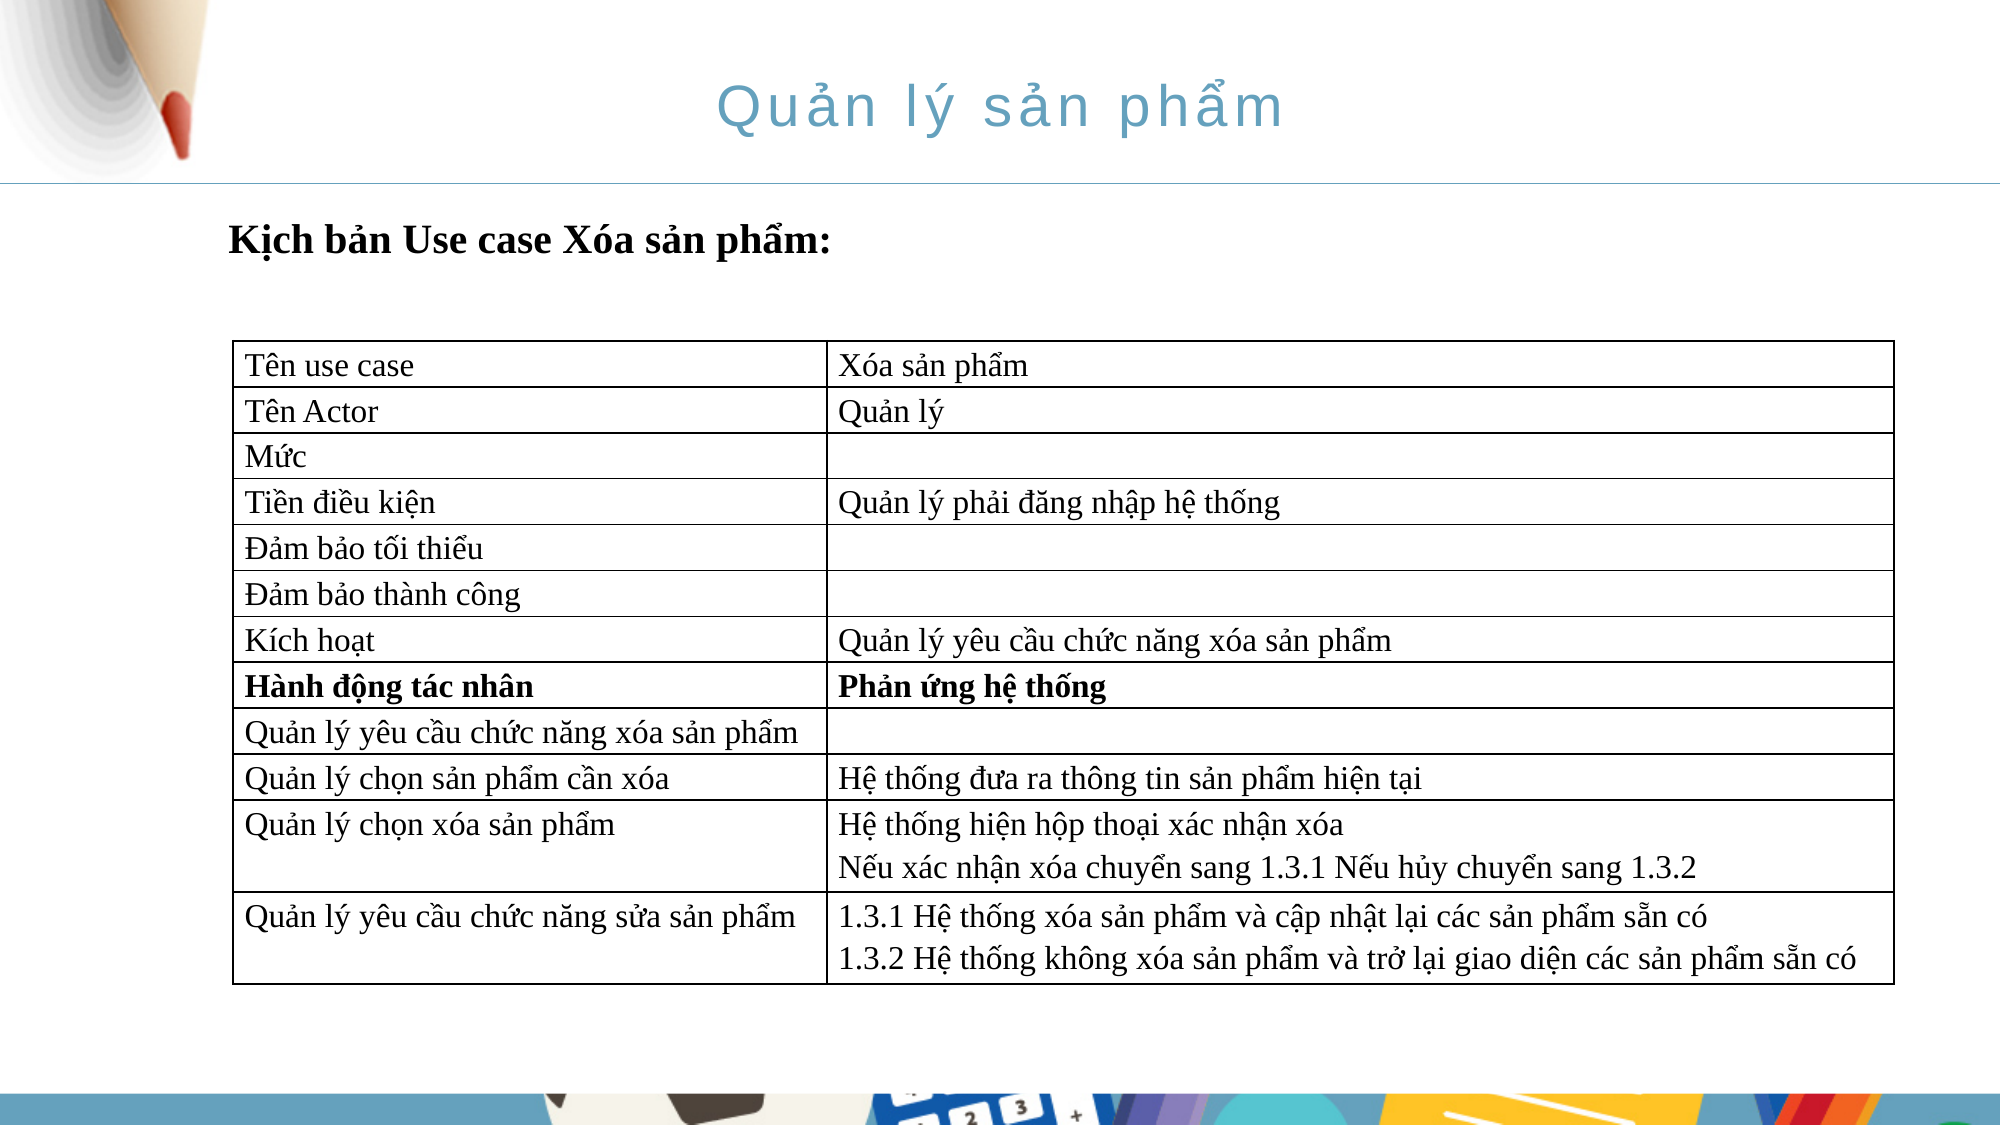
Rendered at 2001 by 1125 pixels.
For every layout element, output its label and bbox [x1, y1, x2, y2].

text_box [0, 0, 2000, 1125]
